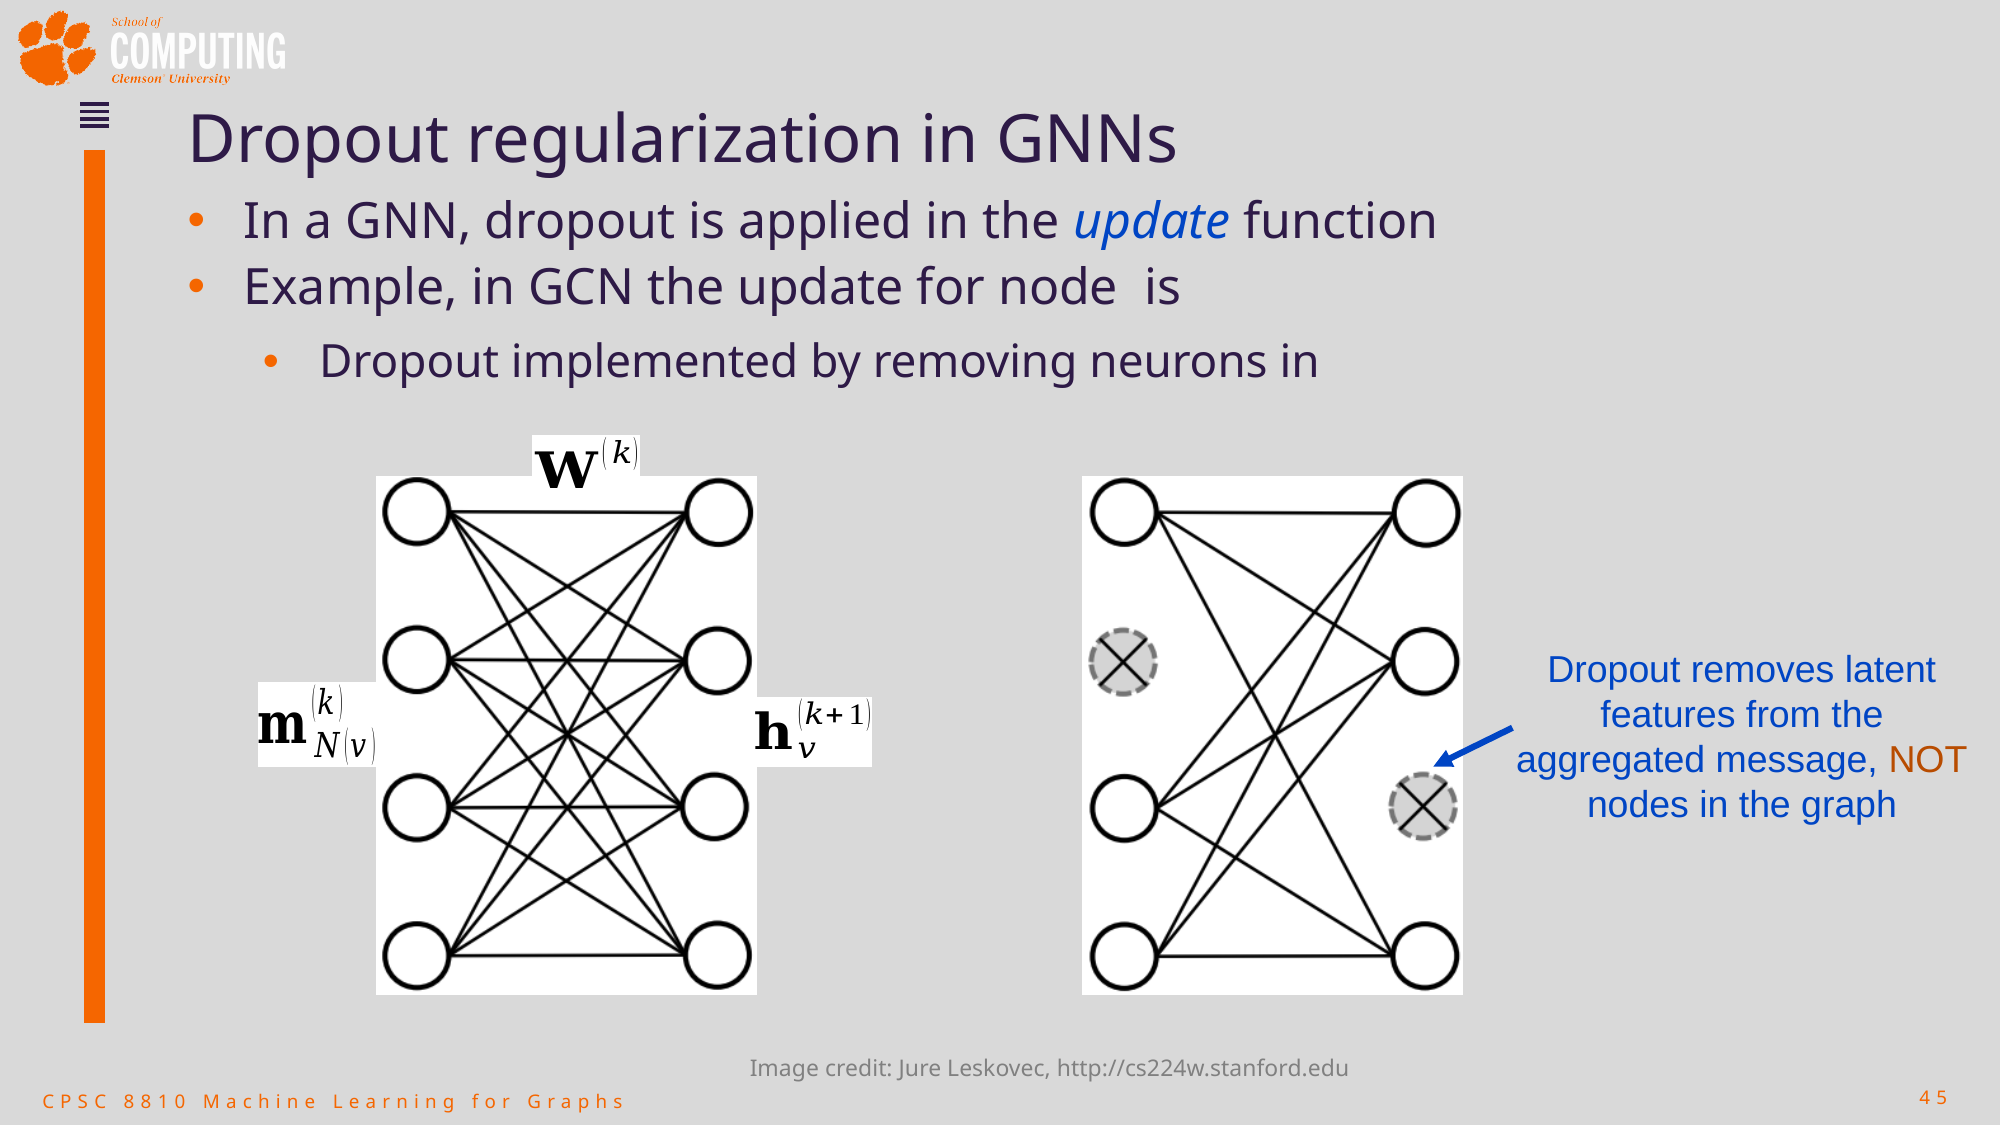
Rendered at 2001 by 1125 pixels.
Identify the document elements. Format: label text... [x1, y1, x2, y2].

picture [376, 476, 757, 995]
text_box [1433, 727, 1513, 767]
text_box Image credit: Jure Leskovec, http://cs224w.stanford.edu [734, 1045, 1365, 1089]
text_box Dropout removes latent features from the aggregated message, NOT nodes in the graph [1492, 637, 1992, 833]
picture [18, 10, 285, 86]
title Dropout regularization in GNNs [187, 104, 1913, 178]
picture [1082, 476, 1463, 995]
